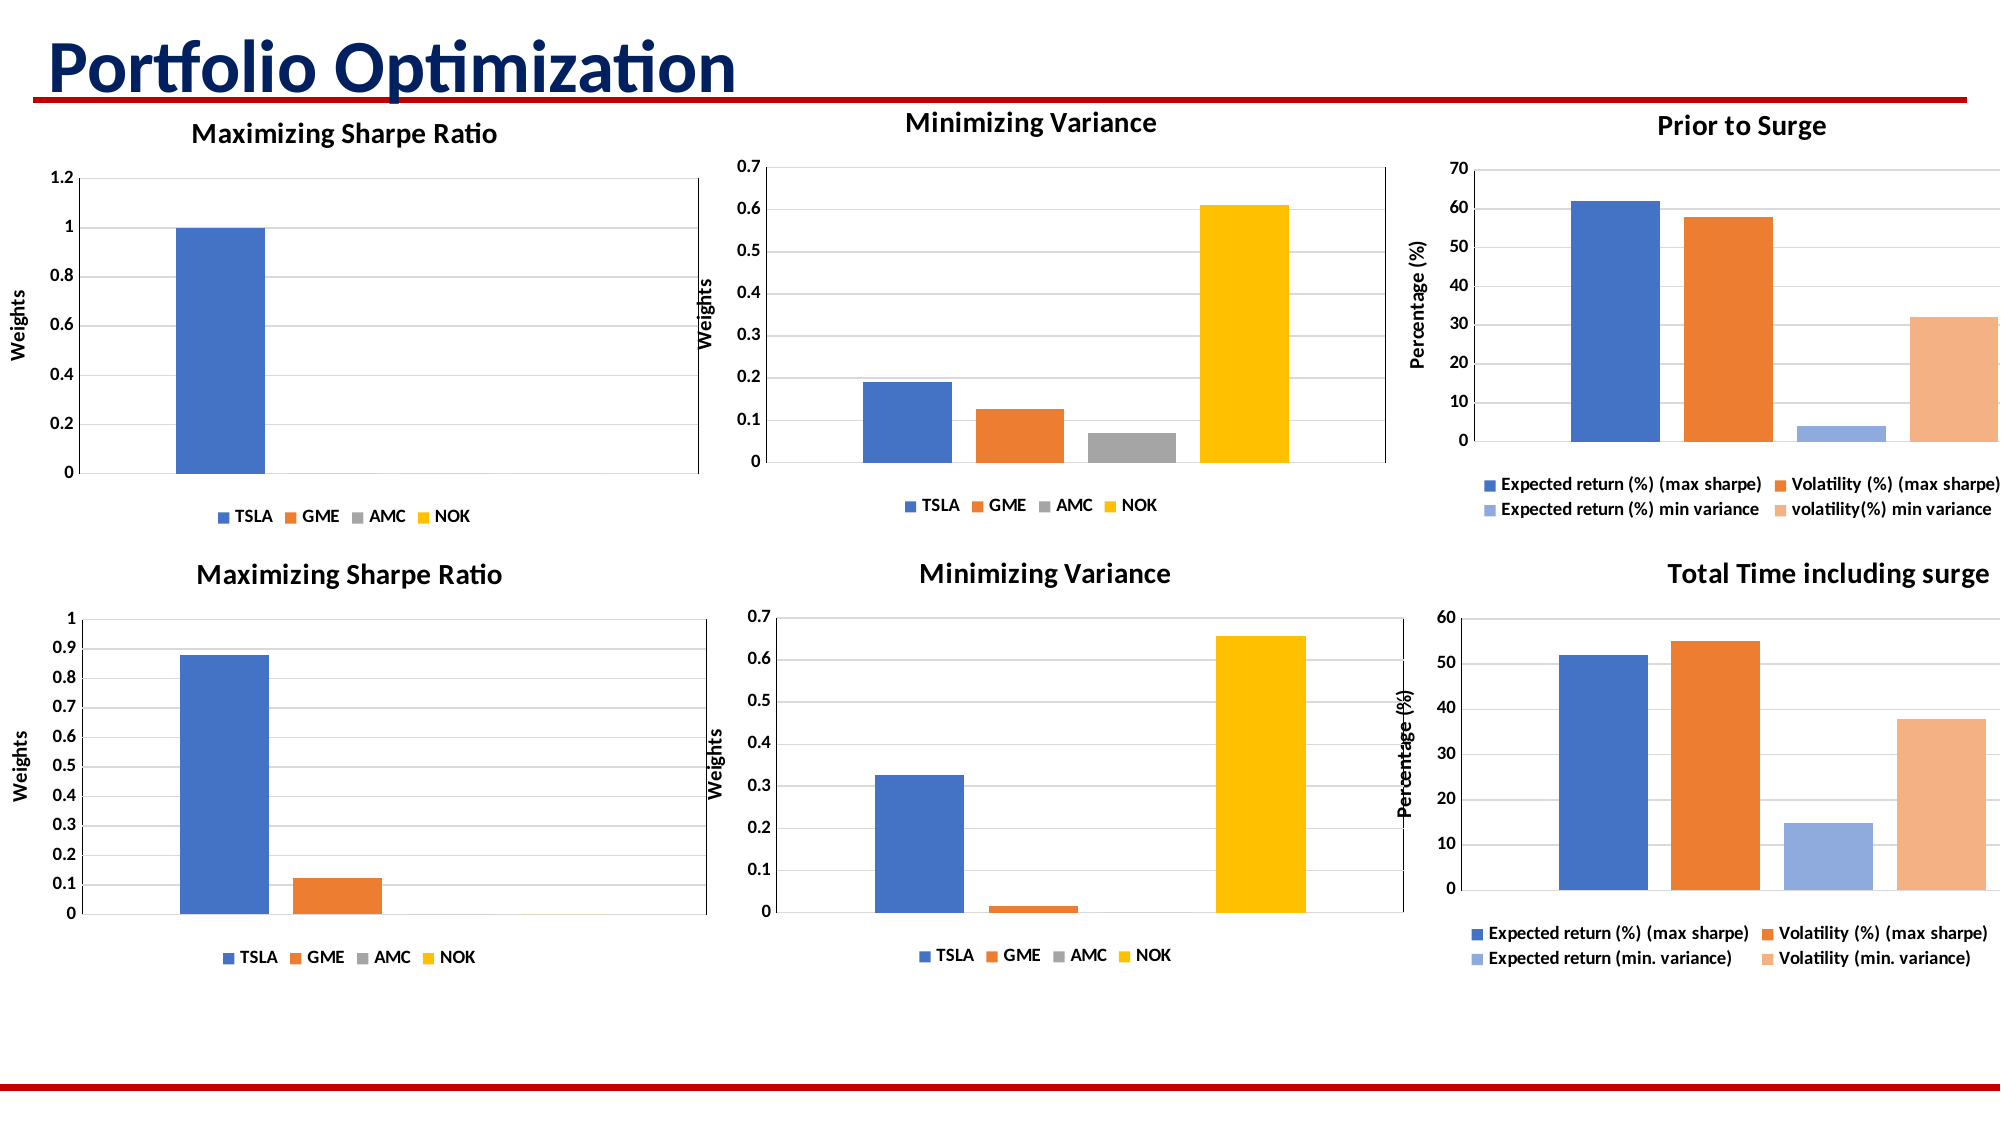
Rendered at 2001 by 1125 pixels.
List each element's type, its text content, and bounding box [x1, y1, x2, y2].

title Portfolio Optimization [33, 0, 1834, 95]
chart [0, 535, 2000, 976]
chart [0, 85, 2000, 534]
